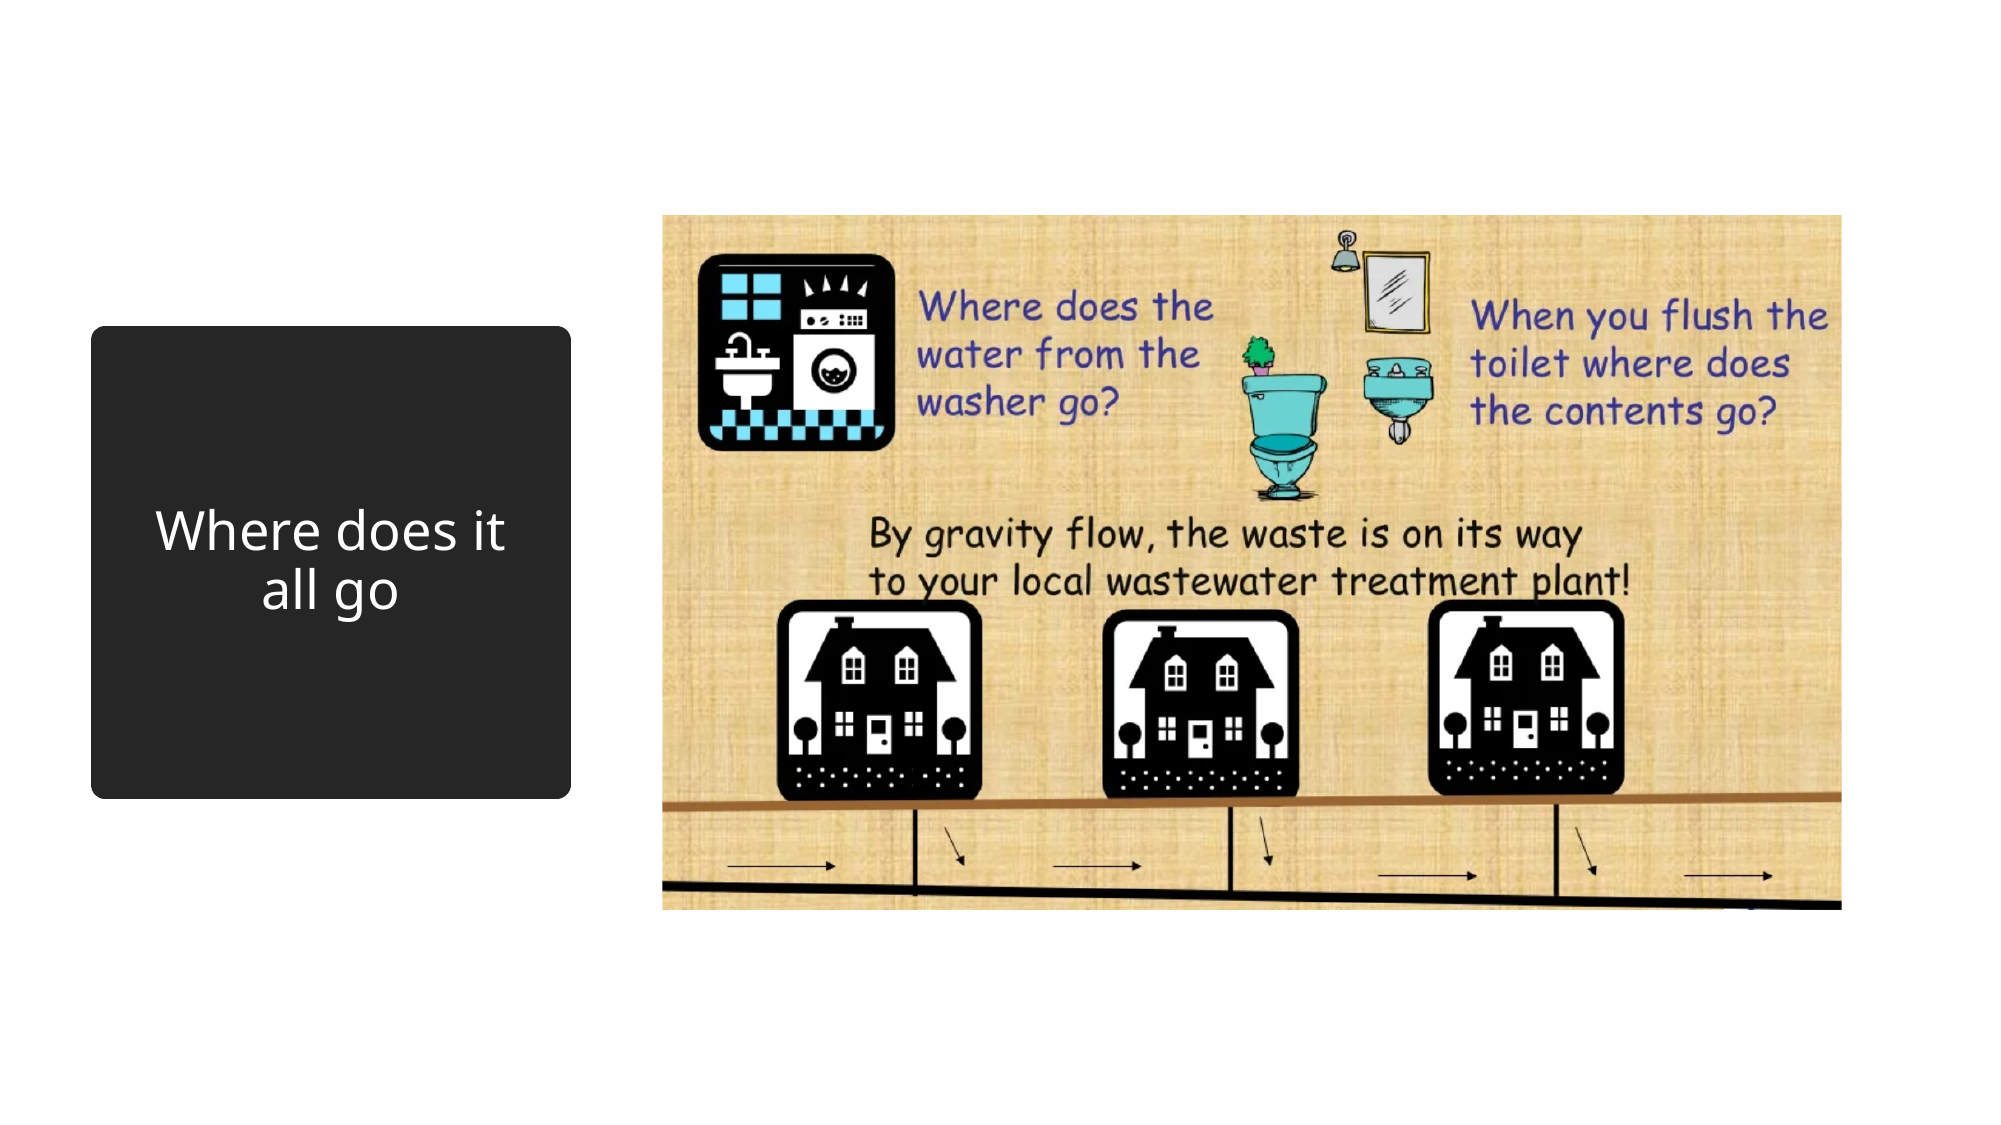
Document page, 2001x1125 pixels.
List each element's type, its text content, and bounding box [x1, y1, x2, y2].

picture [662, 215, 1842, 910]
title Where does it all go [105, 340, 557, 785]
